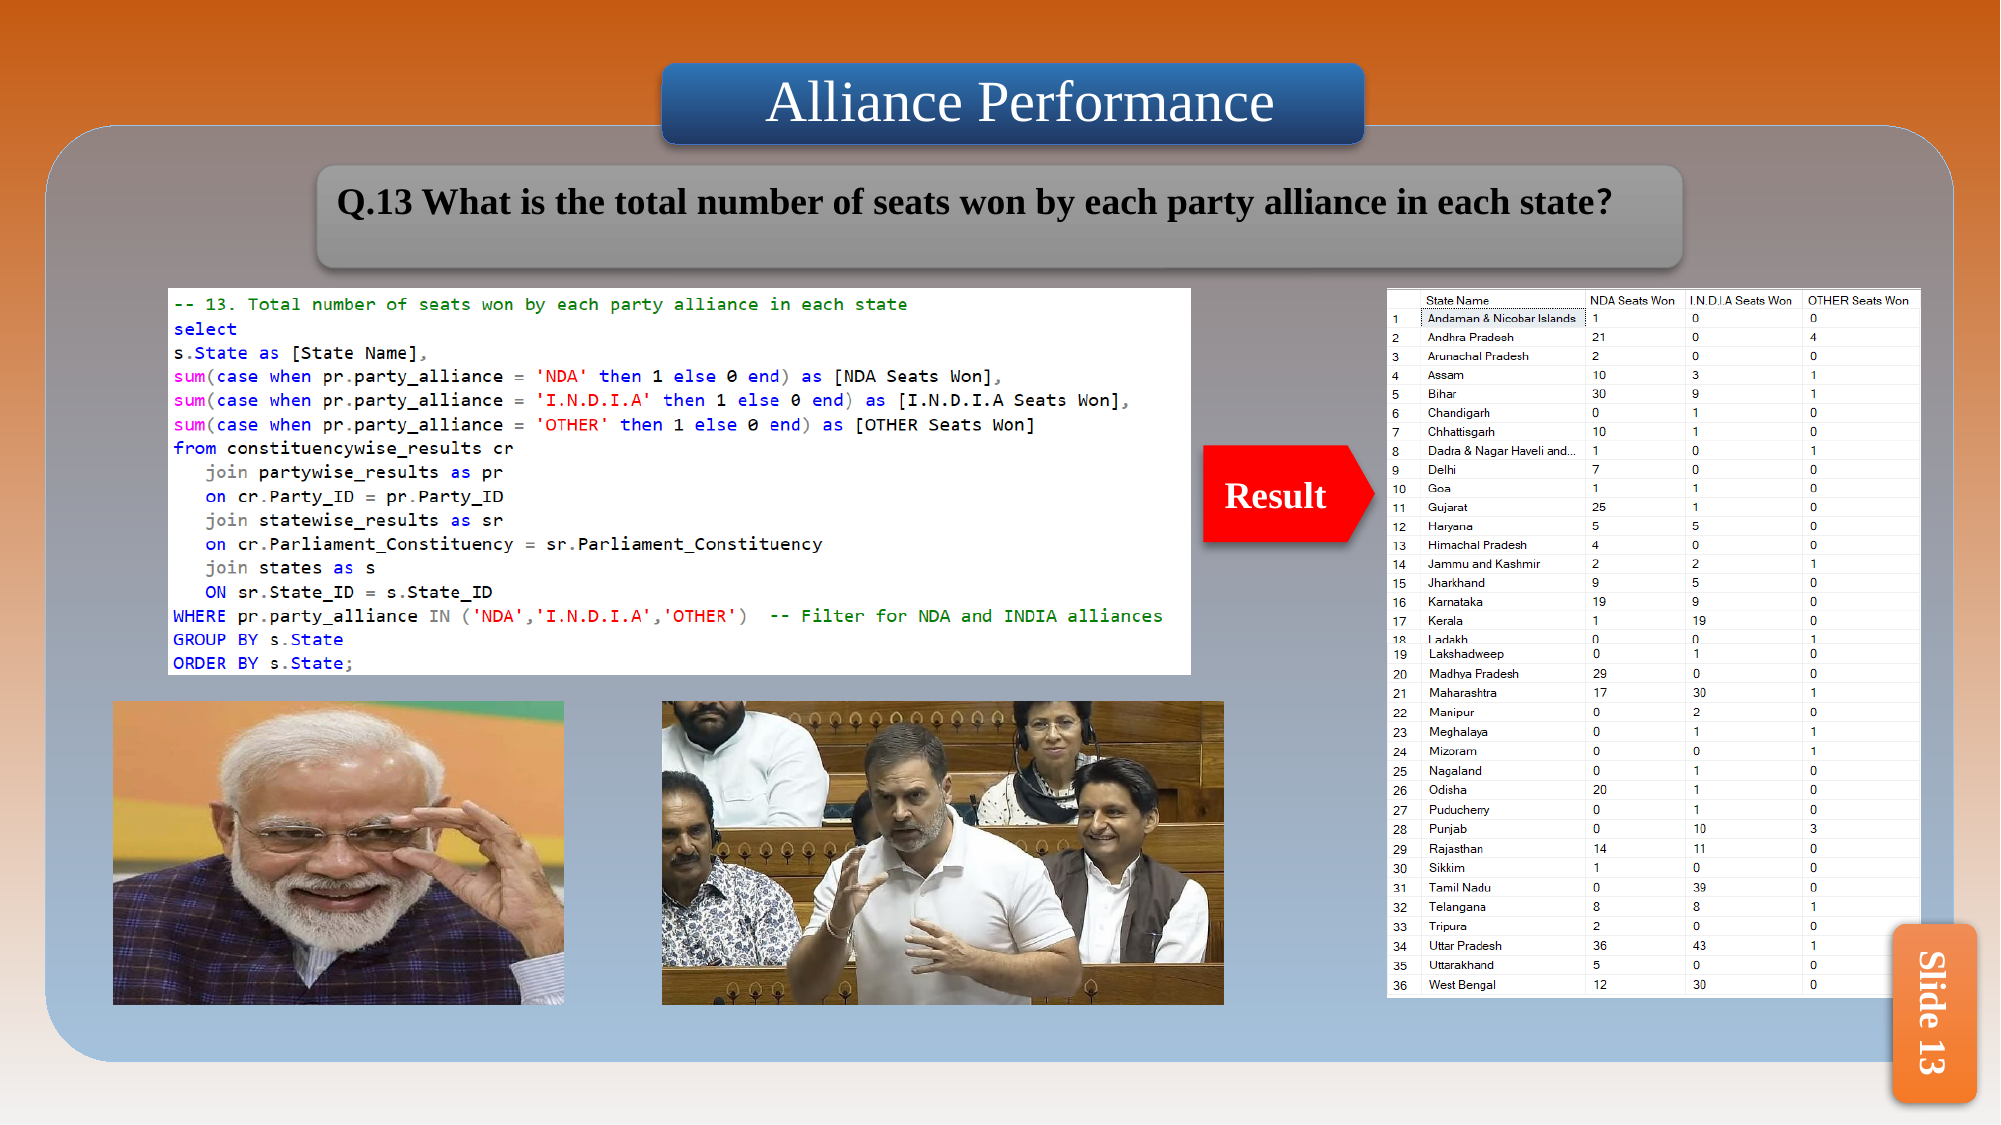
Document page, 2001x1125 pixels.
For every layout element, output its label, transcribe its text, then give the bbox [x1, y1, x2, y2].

text_box Slide 13 [1893, 923, 1978, 1103]
picture [113, 701, 564, 1005]
text_box Result [1203, 445, 1375, 543]
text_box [1387, 288, 1921, 998]
text_box Alliance Performance [661, 63, 1365, 145]
text_box Q.13 What is the total number of seats won by each party alliance in each state? [316, 164, 1684, 269]
text_box [45, 125, 1954, 1062]
picture [662, 701, 1224, 1005]
picture [167, 288, 1191, 675]
